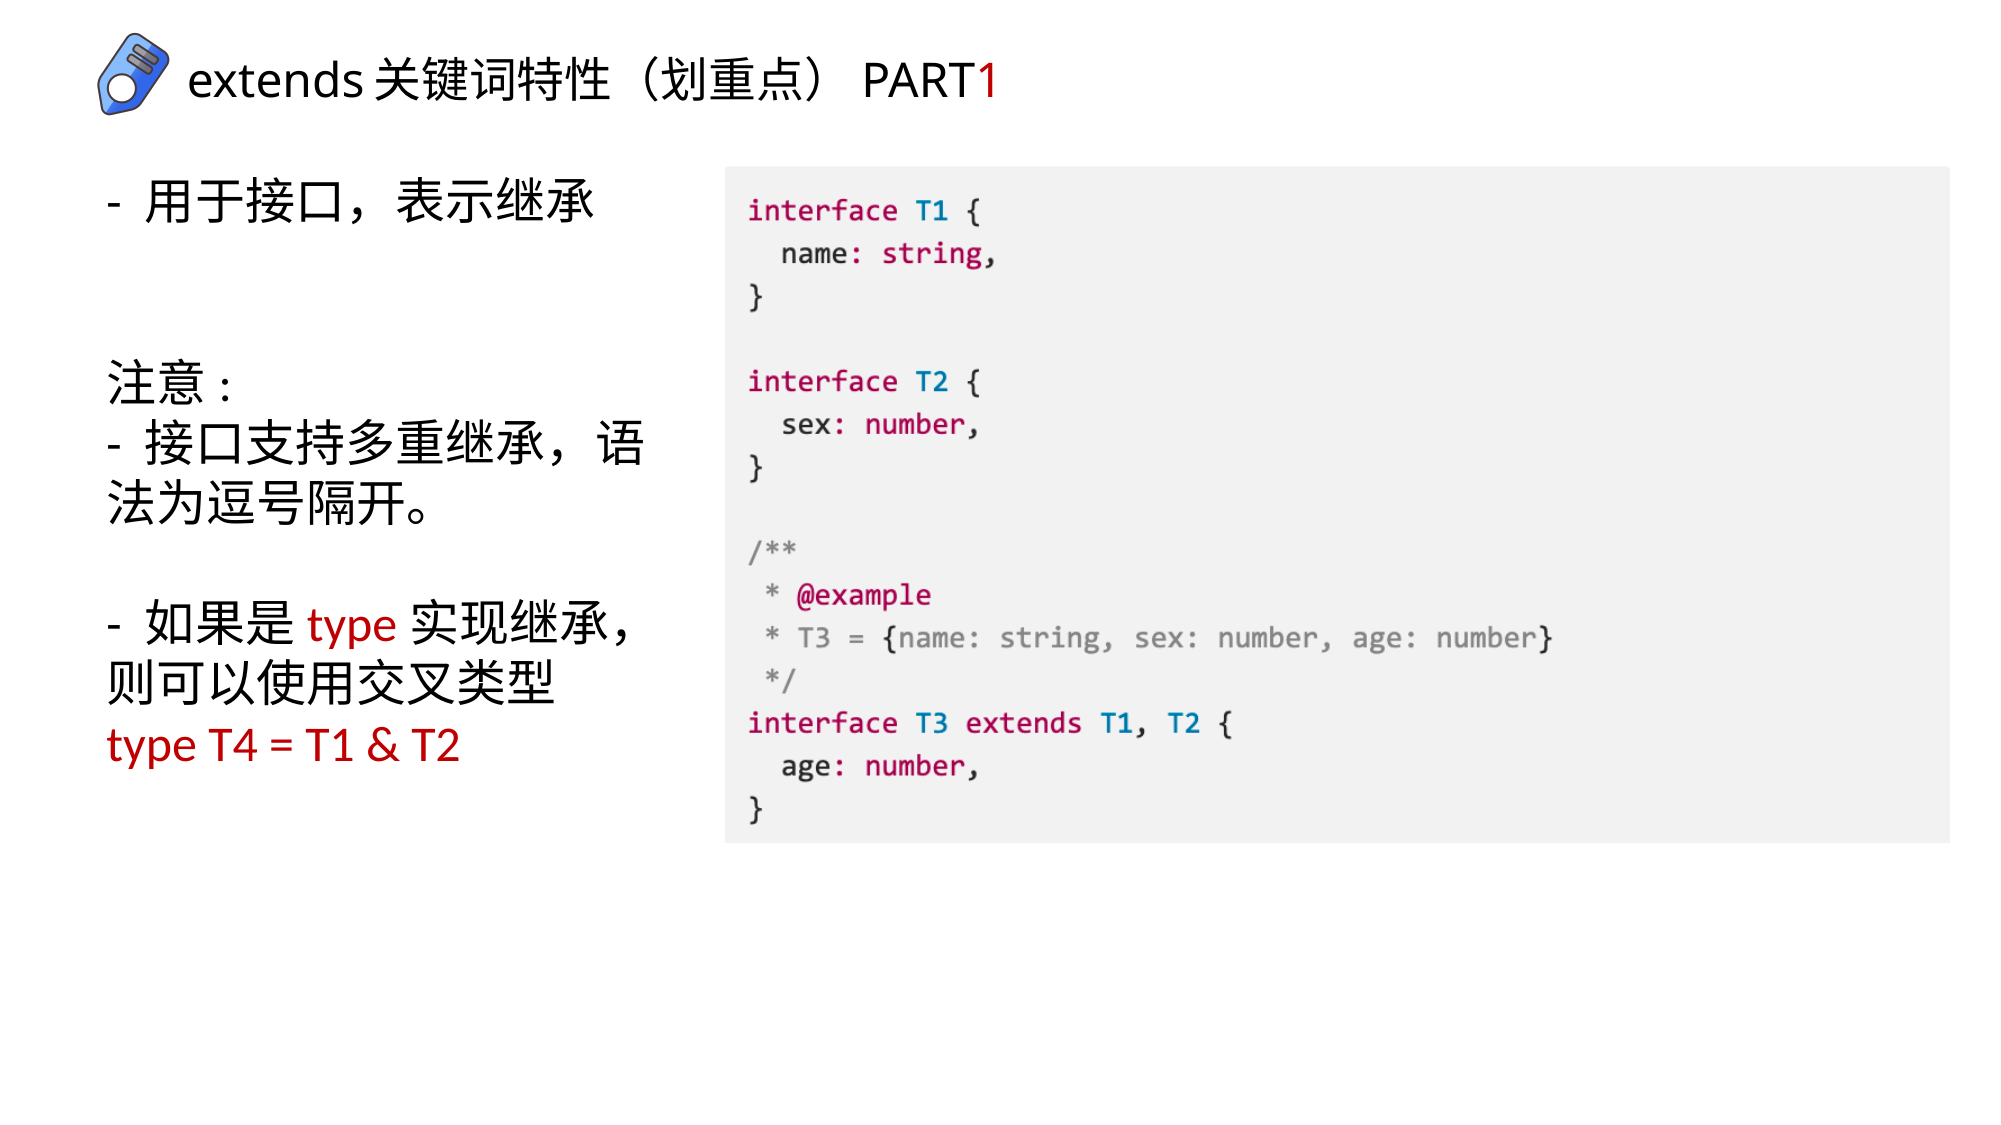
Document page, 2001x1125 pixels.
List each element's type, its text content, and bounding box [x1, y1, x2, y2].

picture [91, 32, 175, 116]
picture [725, 162, 1950, 844]
text_box 注意: - 接口支持多重继承，语法为逗号隔开。 - 如果是type实现继承，则可以使用交叉类型 type T4 = T1 & T2 [91, 343, 695, 779]
title extends关键词特性（划重点）PART1 [175, 47, 1255, 116]
text_box - 用于接口，表示继承 [91, 162, 725, 238]
